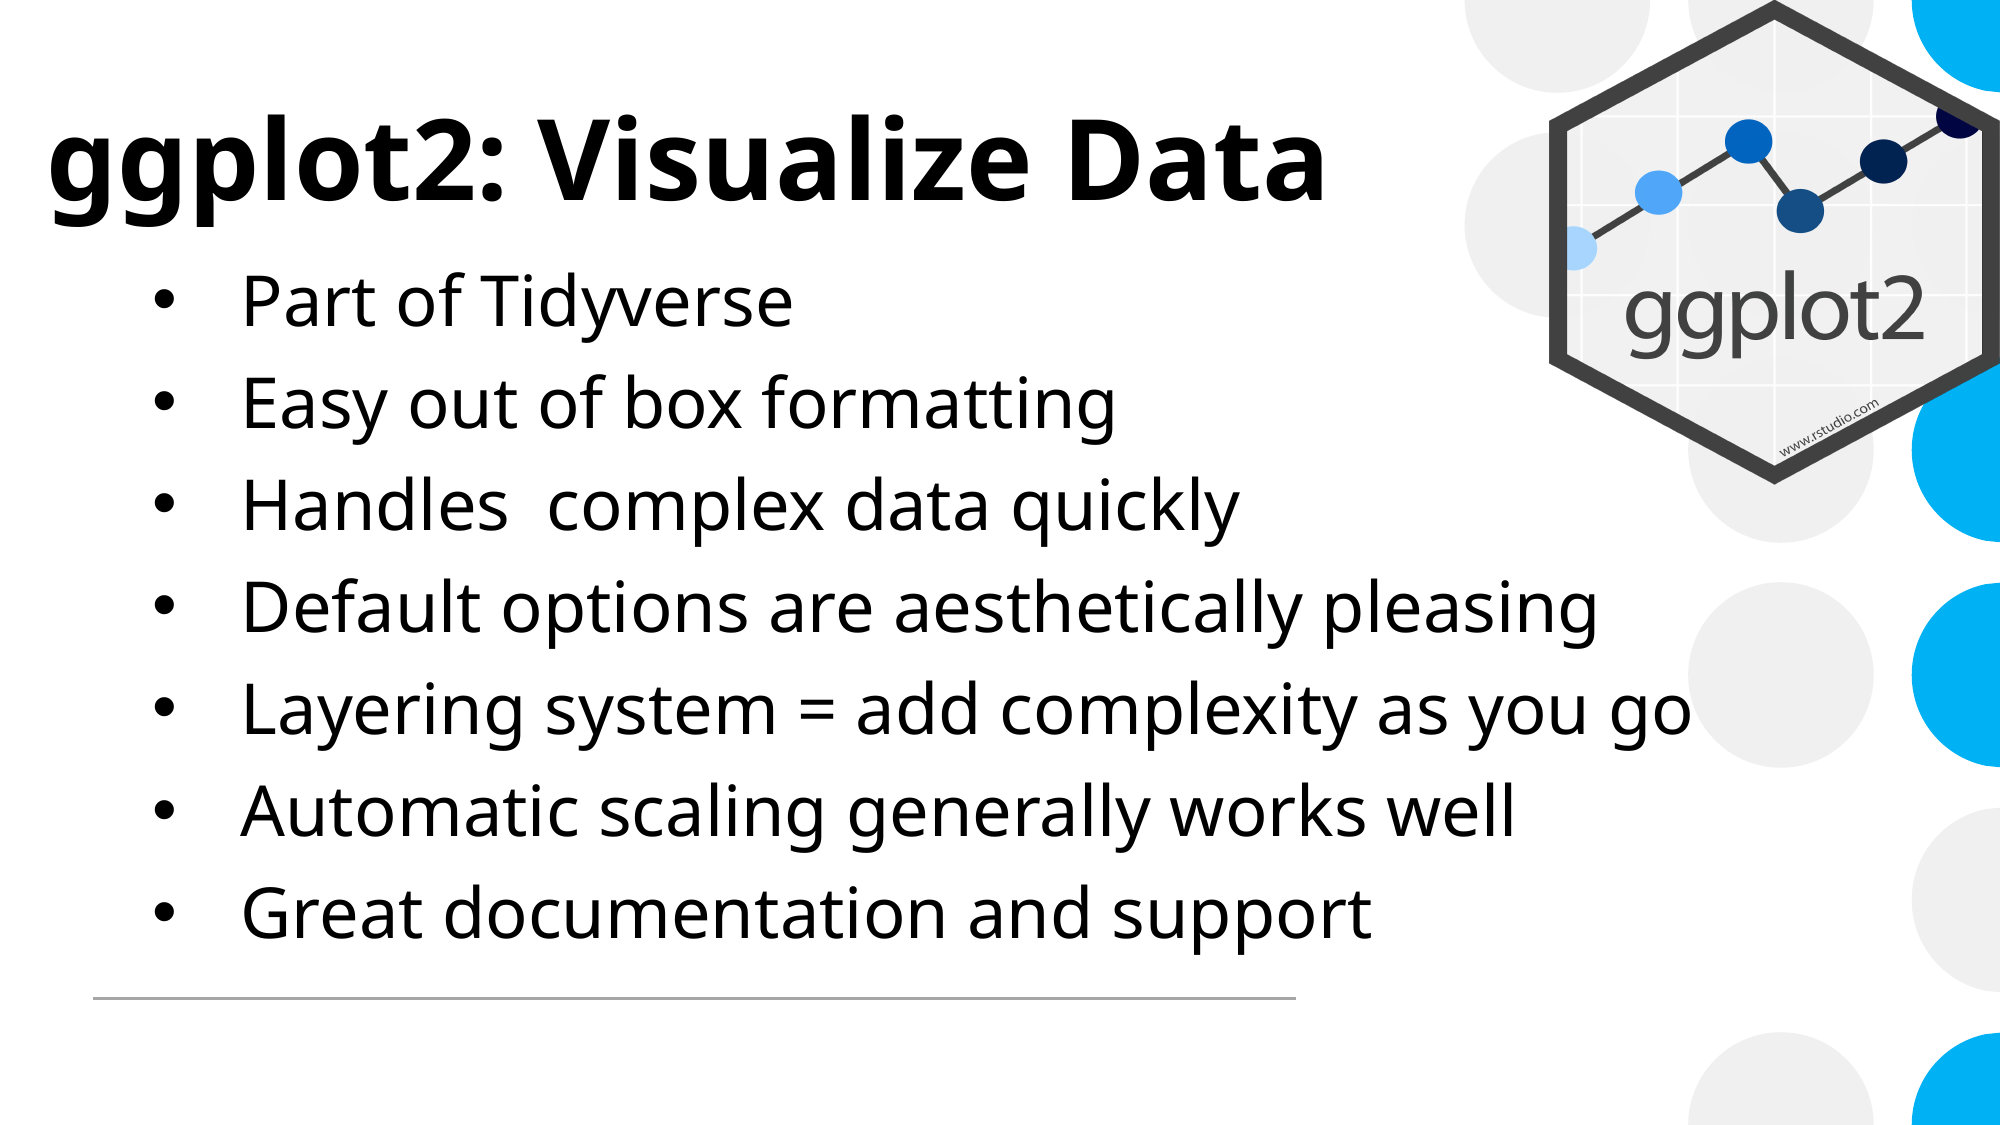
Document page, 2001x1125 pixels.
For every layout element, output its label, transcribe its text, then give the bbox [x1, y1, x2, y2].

list Part of Tidyverse Easy out of box formatting Handles complex data quickly Default options are aesthetically pleasing Layering system = add complexity as you go Automatic scaling generally works well Great documentation and support [137, 248, 1863, 963]
picture [1549, 0, 2000, 486]
title ggplot2: Visualize Data [31, 80, 1549, 298]
